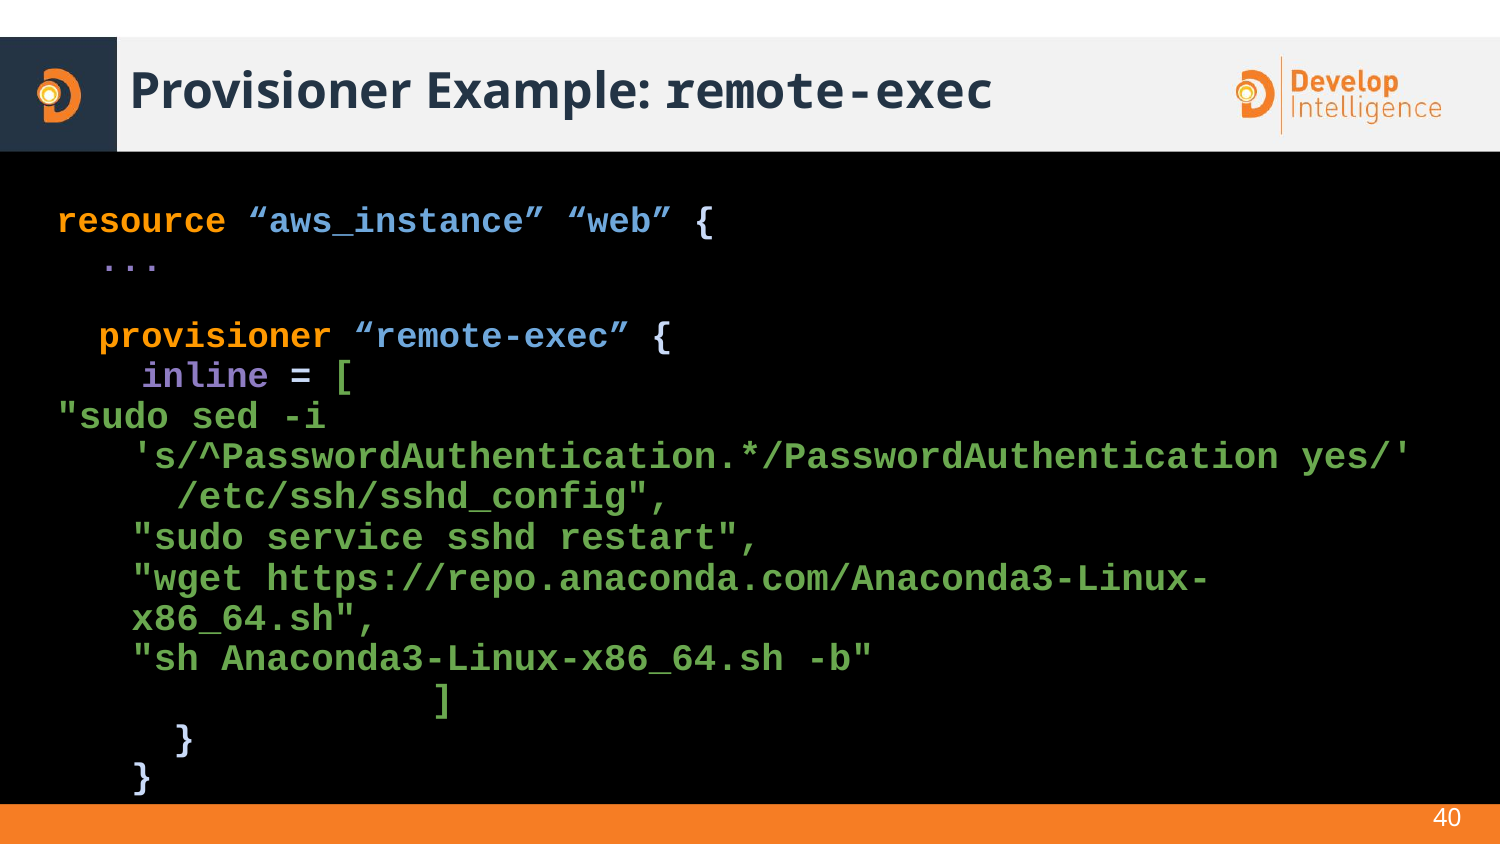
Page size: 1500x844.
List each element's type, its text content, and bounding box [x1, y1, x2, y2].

picture [0, 0, 1500, 151]
slide_number <number> [1396, 805, 1499, 838]
title Provisioner Example: remote-exec [118, 36, 1500, 148]
picture [0, 805, 1500, 844]
list resource “aws_instance” “web” { ... provisioner “remote-exec” { inline = [ "sudo sed -i 's/^PasswordAuthentication.*/PasswordAuthentication yes/' /etc/ssh/sshd_config", "sudo service sshd restart", "wget https://repo.anaconda.com/Anaconda3-Linux-x86_64.sh", "sh Anaconda3-Linux-x86_64.sh -b" ] } } [0, 151, 1500, 805]
